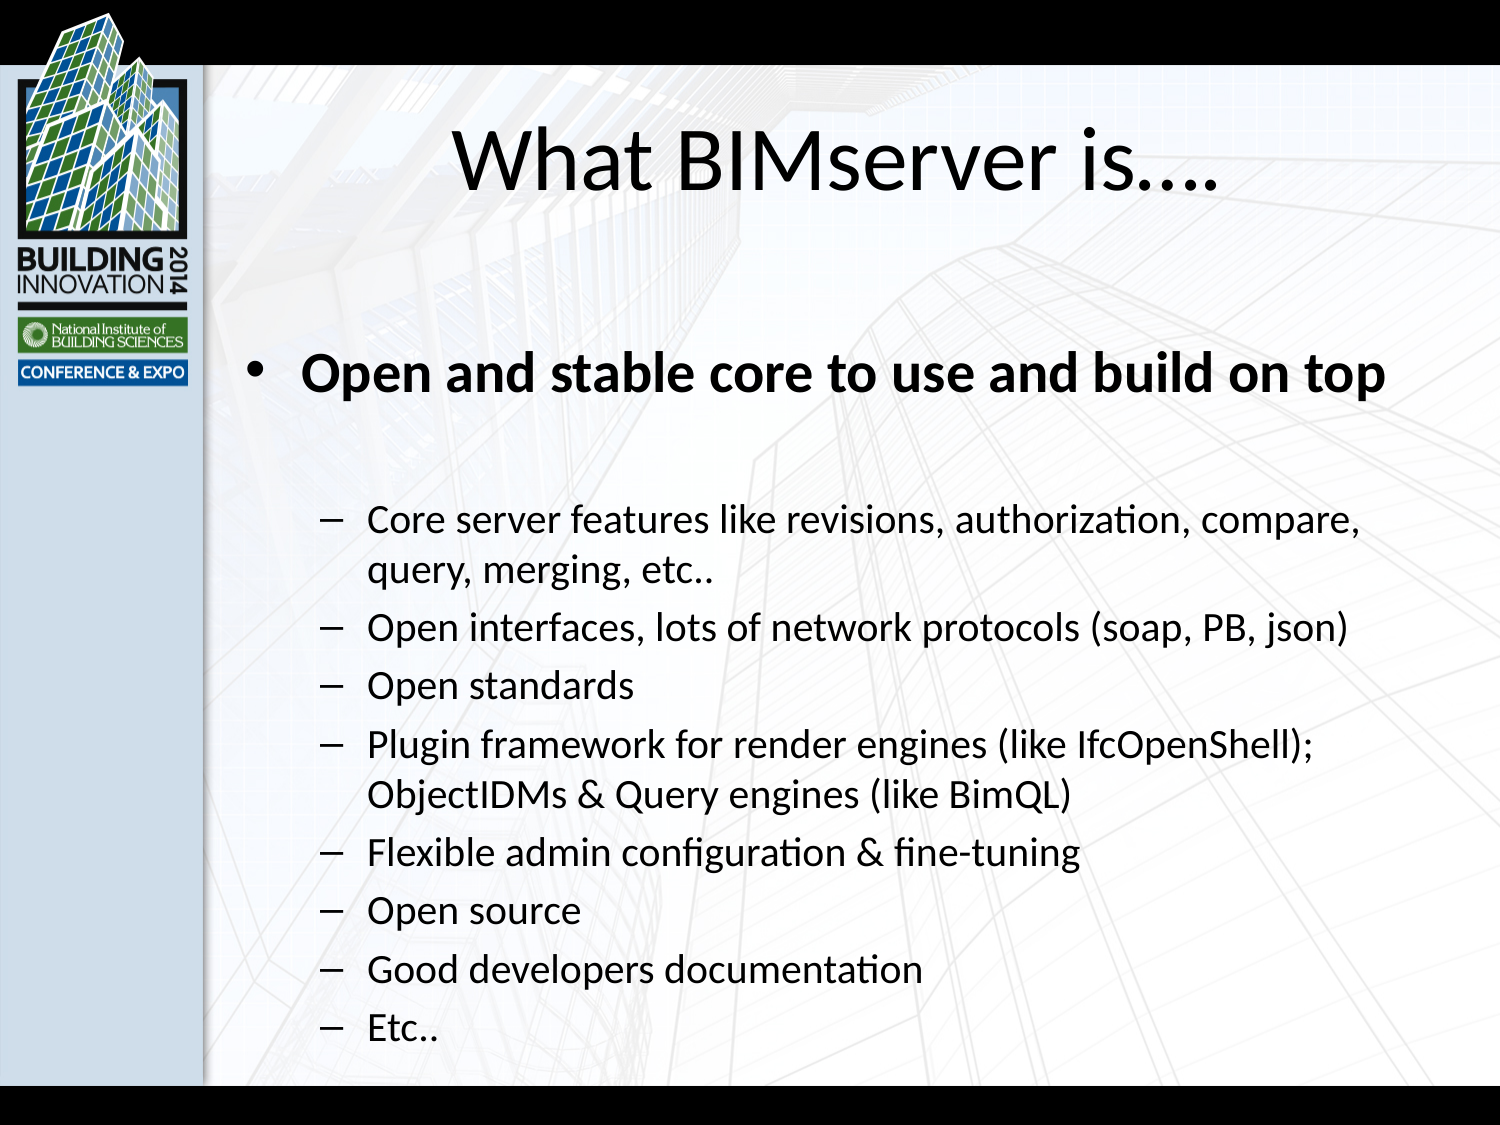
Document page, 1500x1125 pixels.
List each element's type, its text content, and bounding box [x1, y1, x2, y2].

picture [0, 0, 1500, 1125]
title What BIMserver is…. [225, 75, 1450, 233]
list Open and stable core to use and build on top Core server features like revisions, authorization, compare, query, merging, etc.. Open interfaces, lots of network protocols (soap, PB, json) Open standards Plugin framework for render engines (like IfcOpenShell); ObjectIDMs & Query engines (like BimQL) Flexible admin configuration & fine-tuning Open source Good developers documentation Etc.. [230, 326, 1424, 1013]
